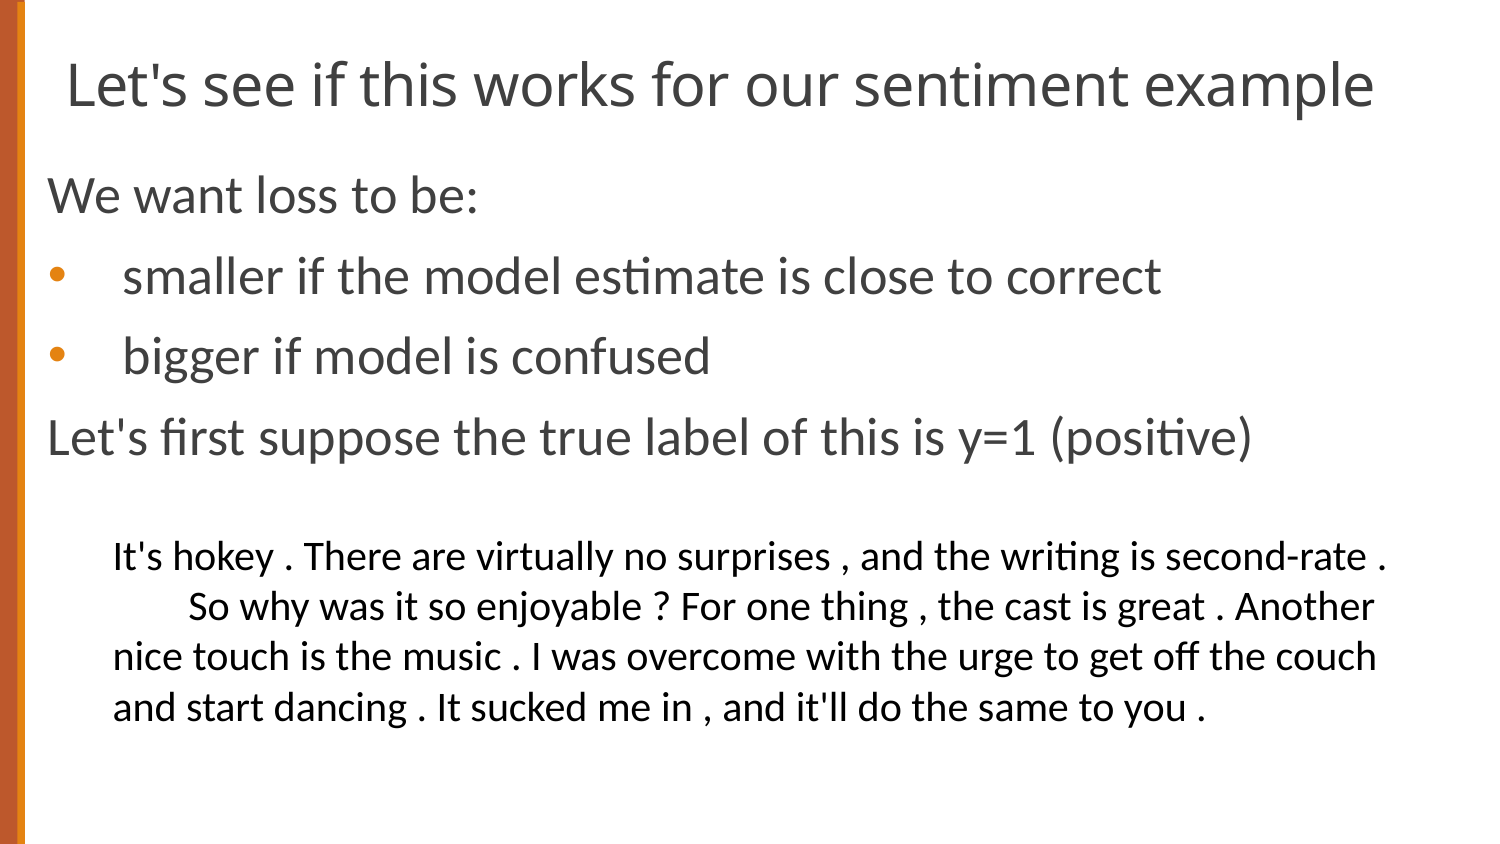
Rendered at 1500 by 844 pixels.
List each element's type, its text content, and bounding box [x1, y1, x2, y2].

title Let's see if this works for our sentiment example [50, 14, 1500, 126]
list We want loss to be: smaller if the model estimate is close to correct bigger if model is confused Let's first suppose the true label of this is y=1 (positive) [47, 159, 1458, 745]
text_box It's hokey . There are virtually no surprises , and the writing is second-rate . So why was it so enjoyable ? For one thing , the cast is great . Another nice touch is the music . I was overcome with the urge to get off the couch and start dancing . It sucked me in , and it'll do the same to you . [112, 520, 1388, 751]
